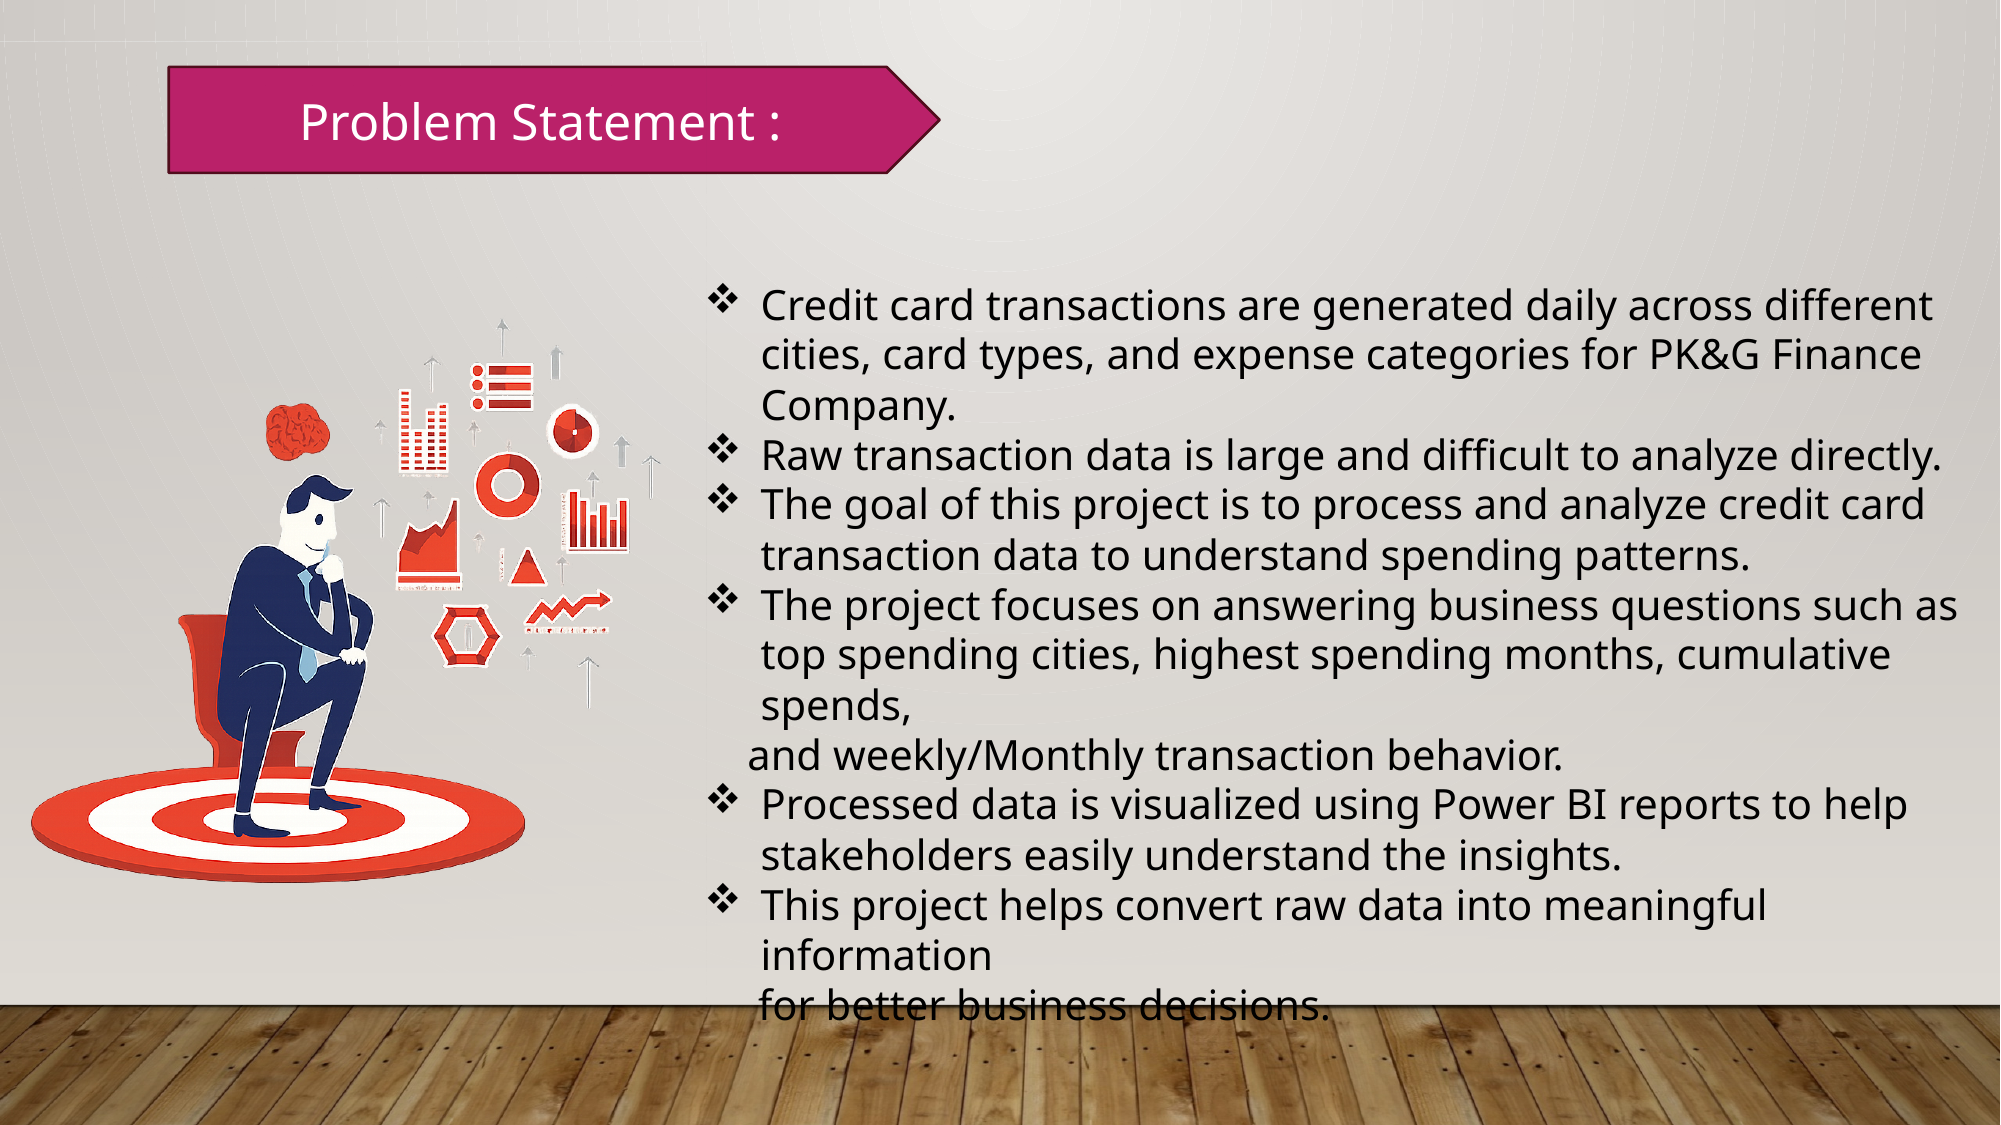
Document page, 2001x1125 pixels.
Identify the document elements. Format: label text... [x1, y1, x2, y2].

picture [0, 0, 2000, 1125]
text_box Credit card transactions are generated daily across different cities, card types, and expense categories for PK&G Finance Company. Raw transaction data is large and difficult to analyze directly. The goal of this project is to process and analyze credit card transaction data to understand spending patterns. The project focuses on answering business questions such as top spending cities, highest spending months, cumulative spends, and weekly/Monthly transaction behavior. Processed data is visualized using Power BI reports to help stakeholders easily understand the insights. This project helps convert raw data into meaningful information for better business decisions. [707, 270, 1980, 1036]
